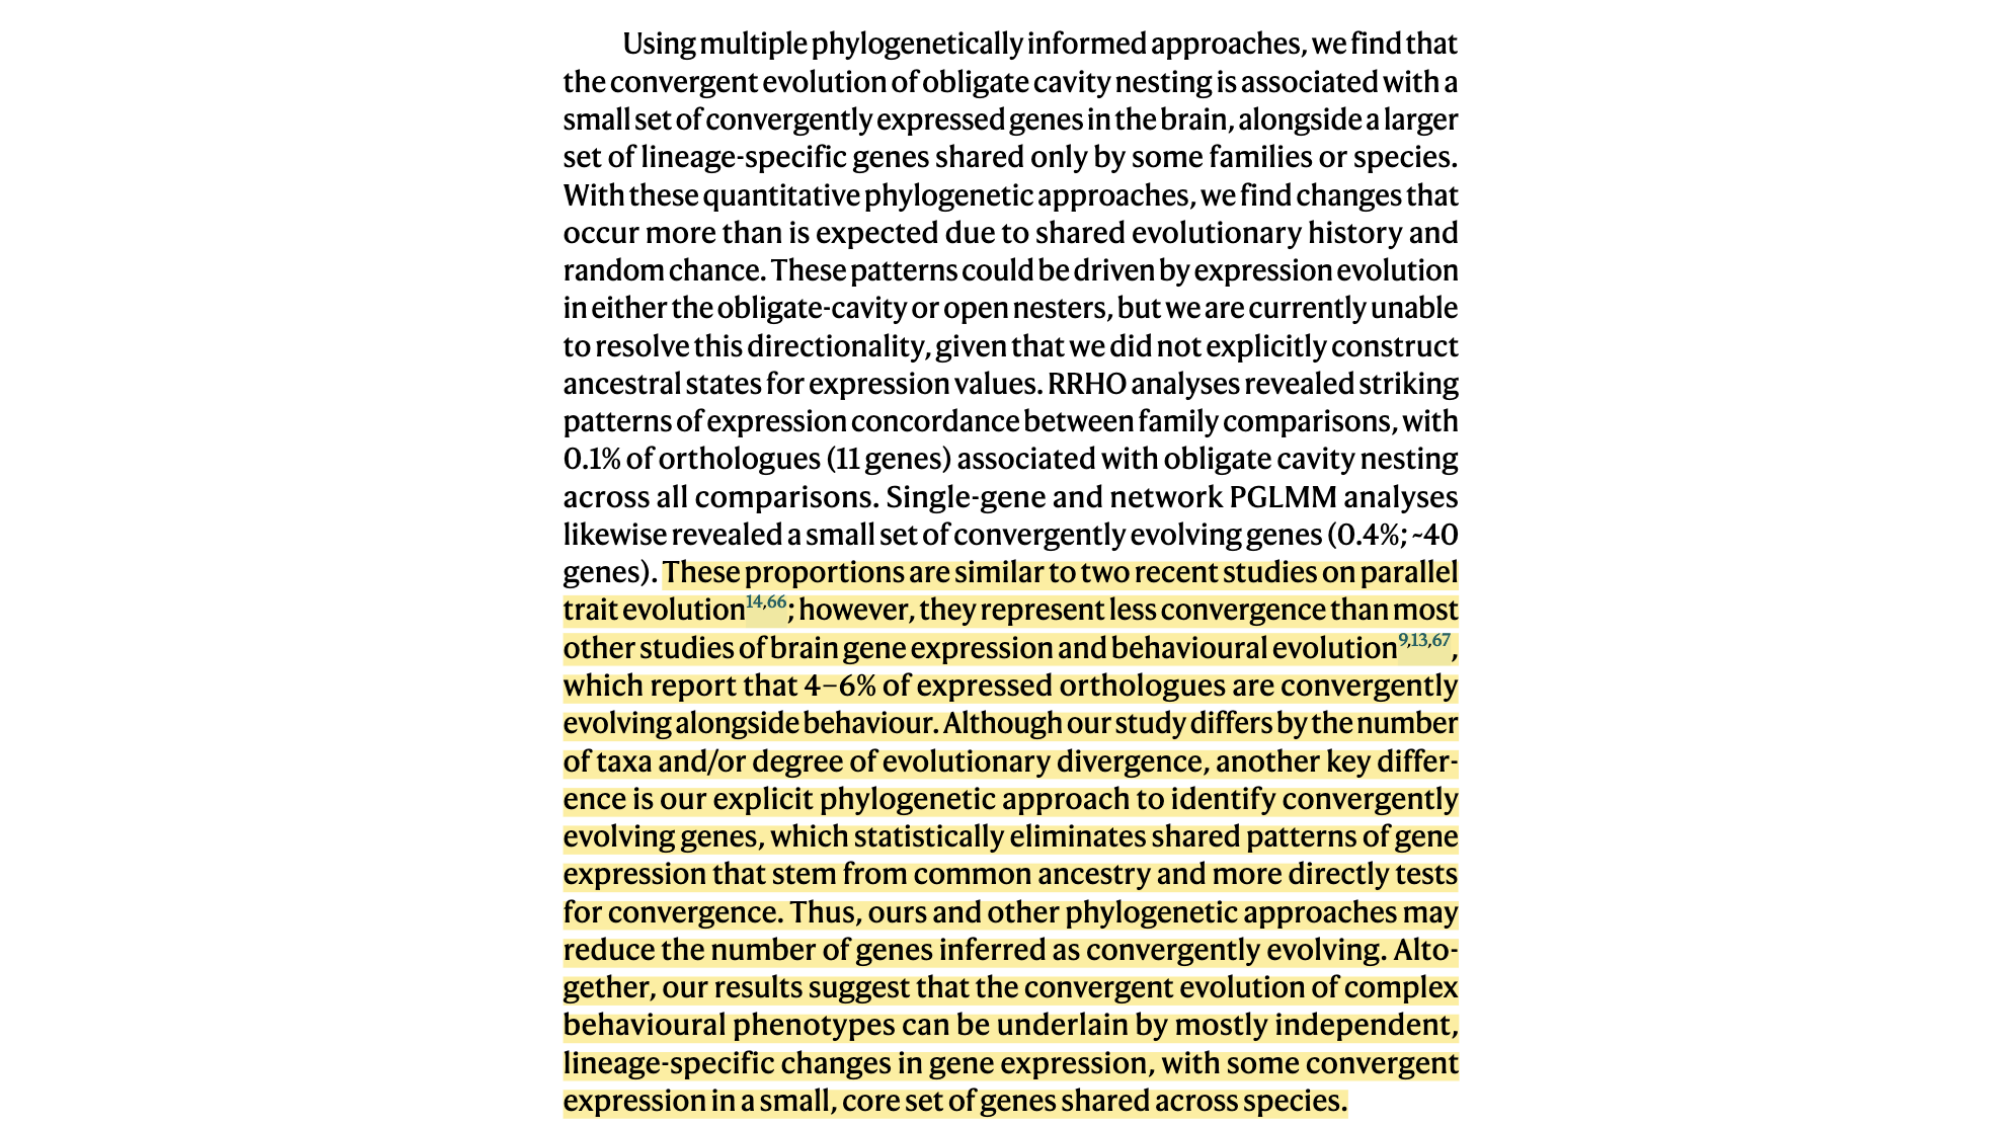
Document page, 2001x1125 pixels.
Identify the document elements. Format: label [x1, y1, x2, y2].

picture [520, 0, 1479, 1125]
